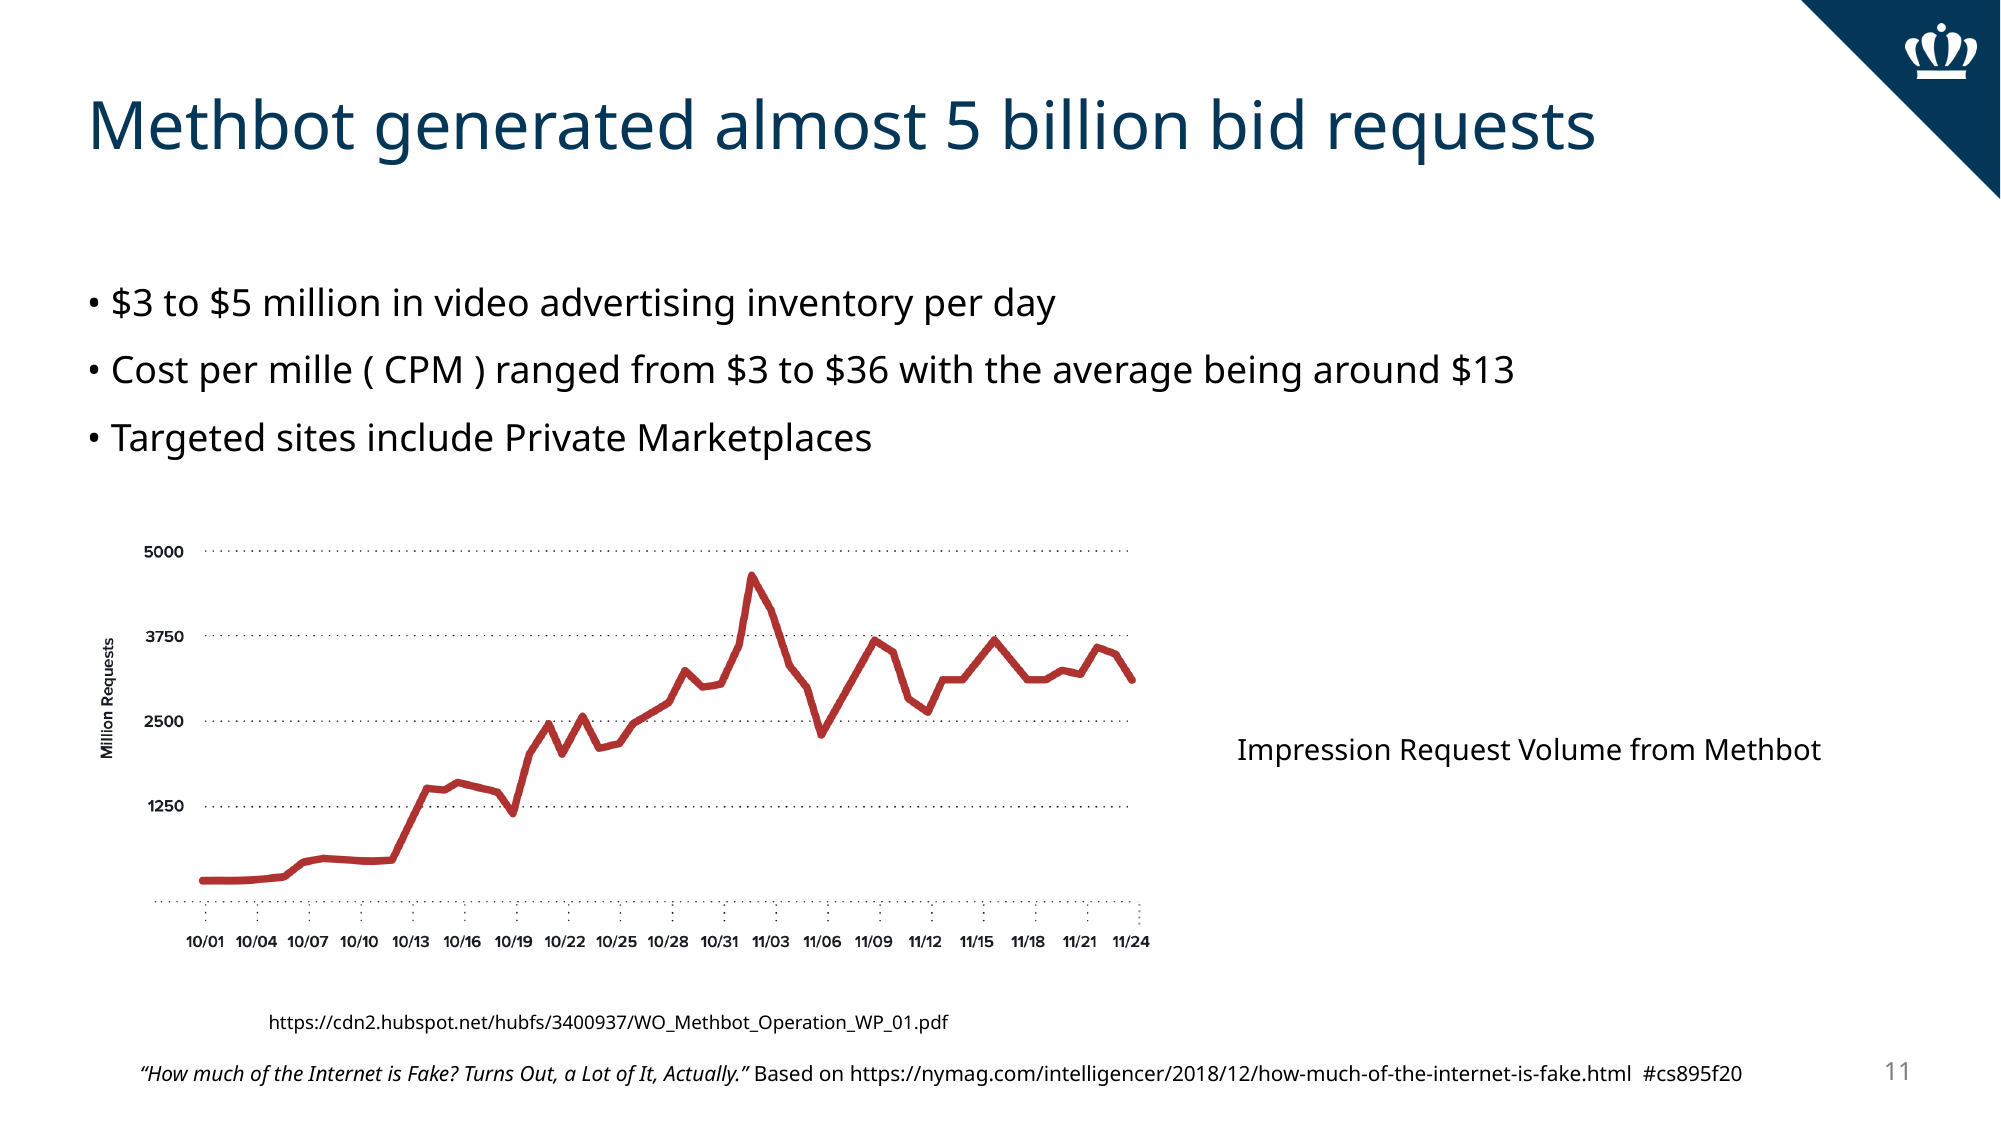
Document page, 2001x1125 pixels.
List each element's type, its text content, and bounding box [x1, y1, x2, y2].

slide_number ‹#› [1799, 1042, 1928, 1103]
text_box https://cdn2.hubspot.net/hubfs/3400937/WO_Methbot_Operation_WP_01.pdf [253, 1005, 995, 1046]
picture [1905, 23, 1977, 79]
title Methbot generated almost 5 billion bid requests [72, 59, 1928, 197]
text_box “How much of the Internet is Fake? Turns Out, a Lot of It, Actually.” Based on https://nymag.com/intelligencer/2018/12/how-much-of-the-internet-is-fake.html #cs895f20 [0, 1045, 1883, 1106]
picture [71, 496, 1177, 996]
text_box • $3 to $5 million in video advertising inventory per day • Cost per mille ( CPM ) ranged from $3 to $36 with the average being around $13 • Targeted sites include Private Marketplaces [72, 196, 1831, 497]
text_box Impression Request Volume from Methbot [1222, 716, 1883, 776]
